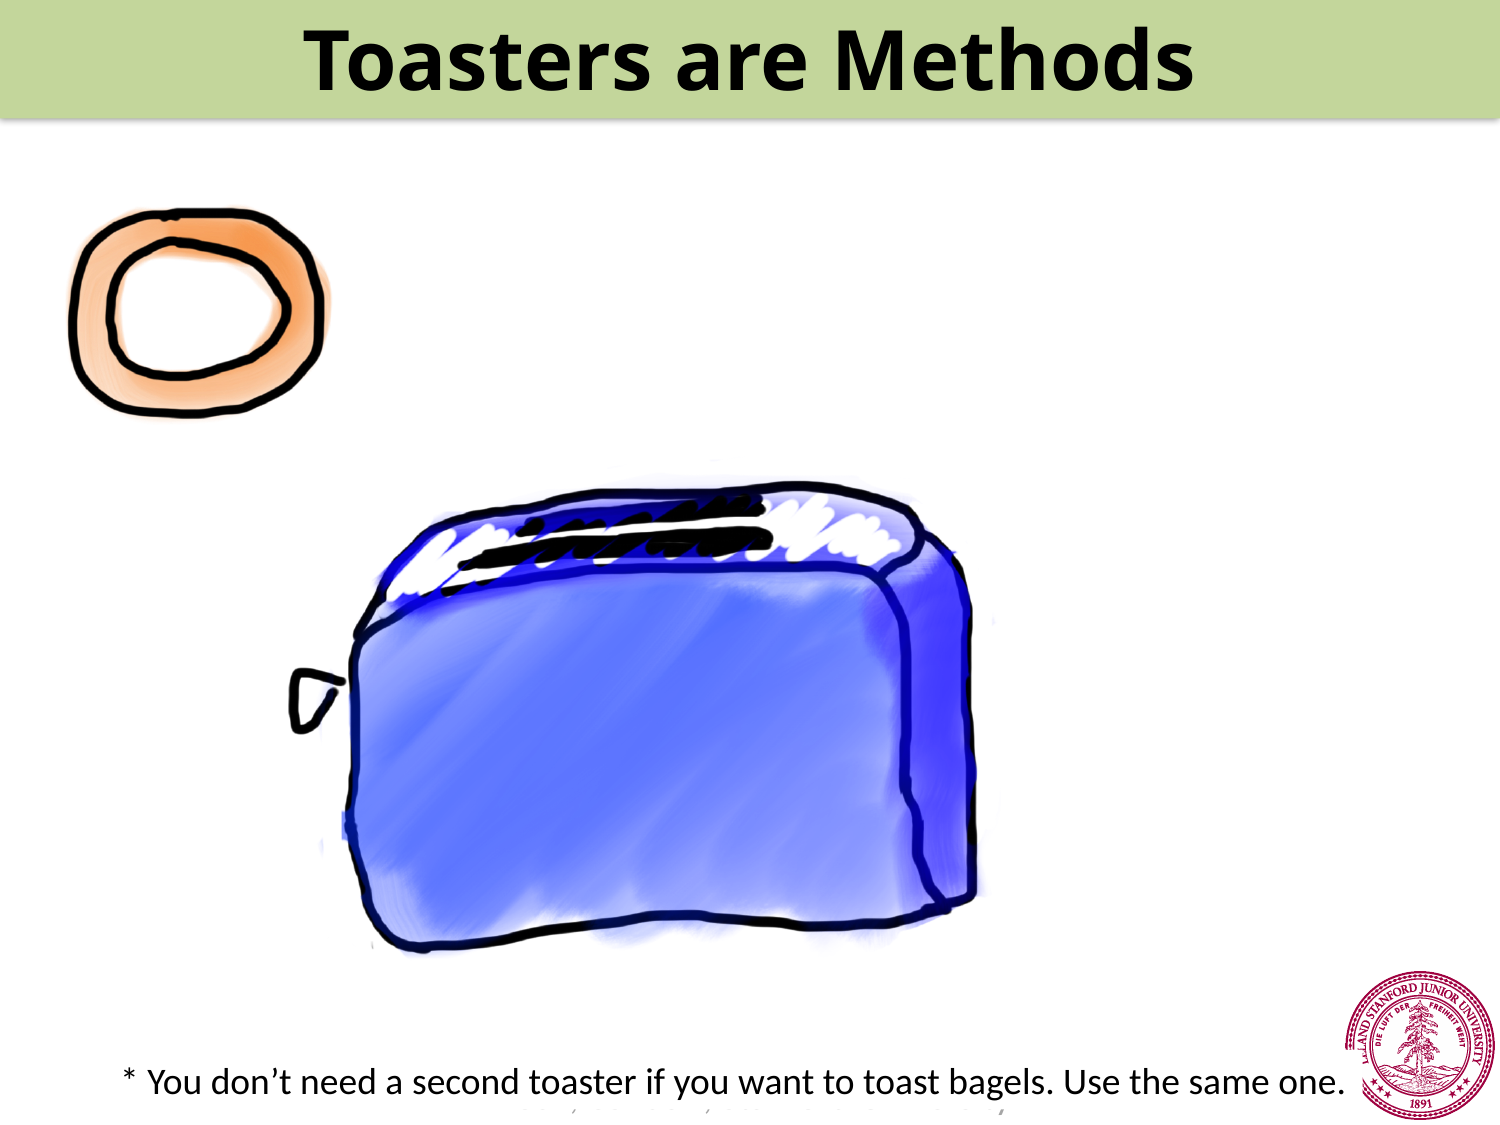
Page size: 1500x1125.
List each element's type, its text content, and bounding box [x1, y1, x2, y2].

picture [0, 148, 1099, 1038]
text_box * You don’t need a second toaster if you want to toast bagels. Use the same one. [105, 1049, 1363, 1110]
text_box Toasters are Methods [0, 0, 1500, 122]
picture [1345, 971, 1495, 1120]
